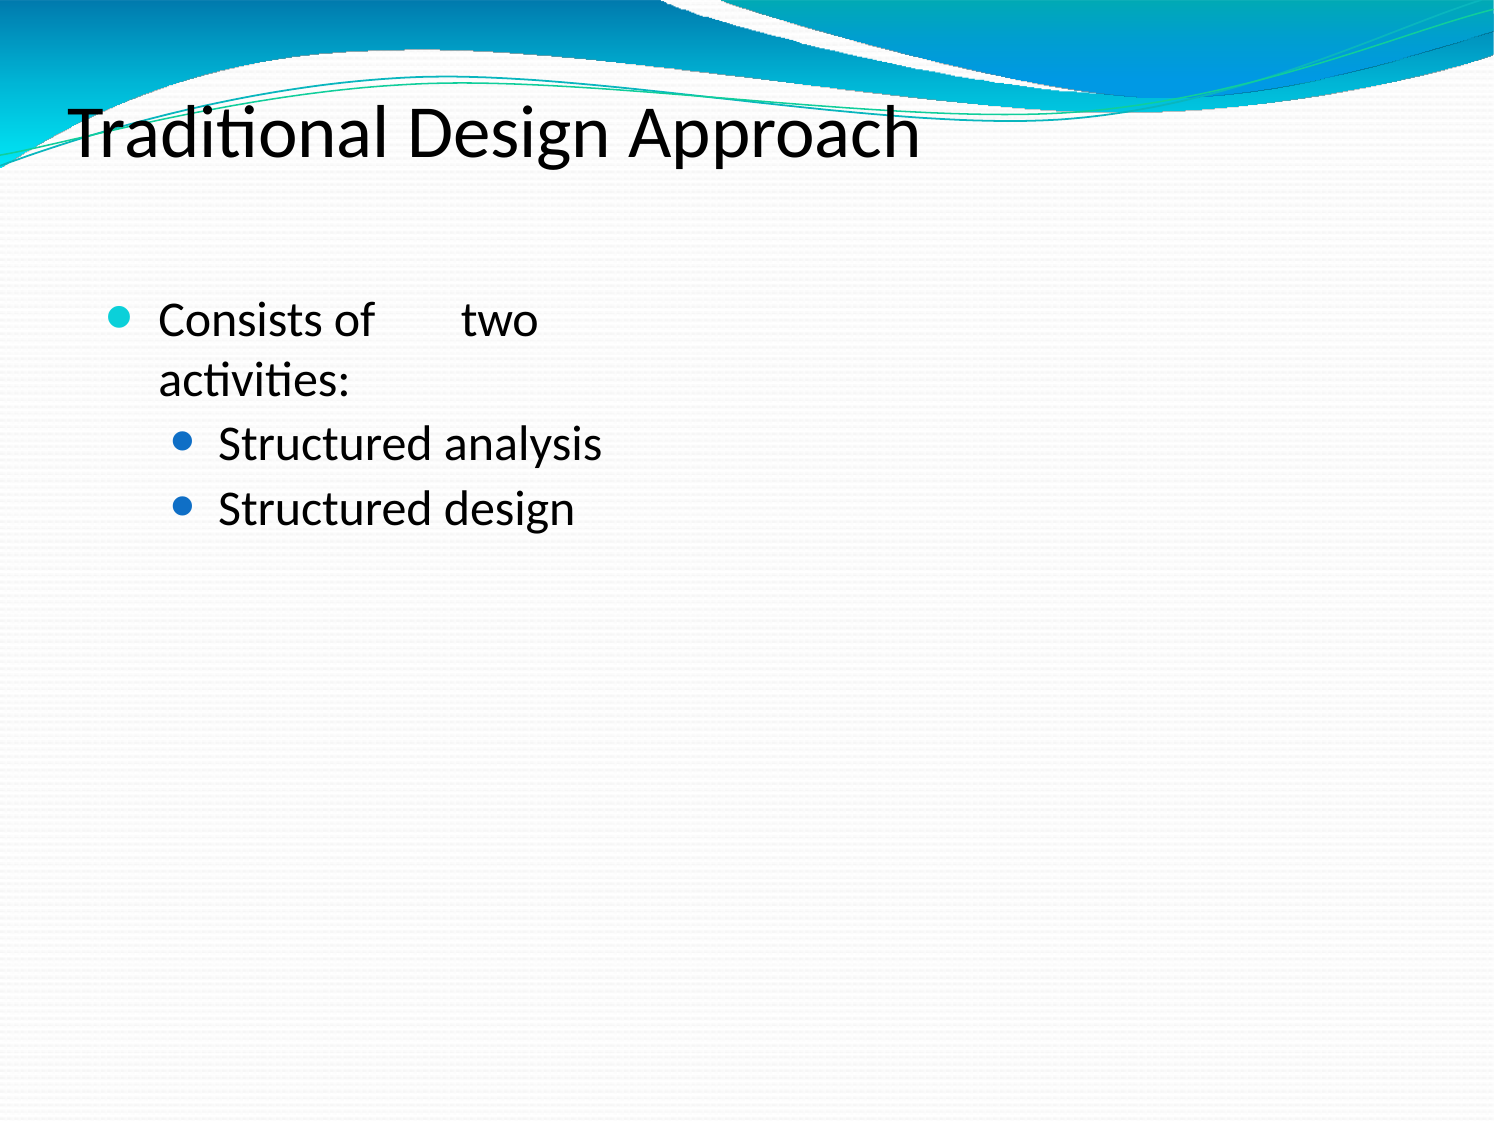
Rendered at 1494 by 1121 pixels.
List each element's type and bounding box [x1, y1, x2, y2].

text_box [0, 0, 1494, 1121]
